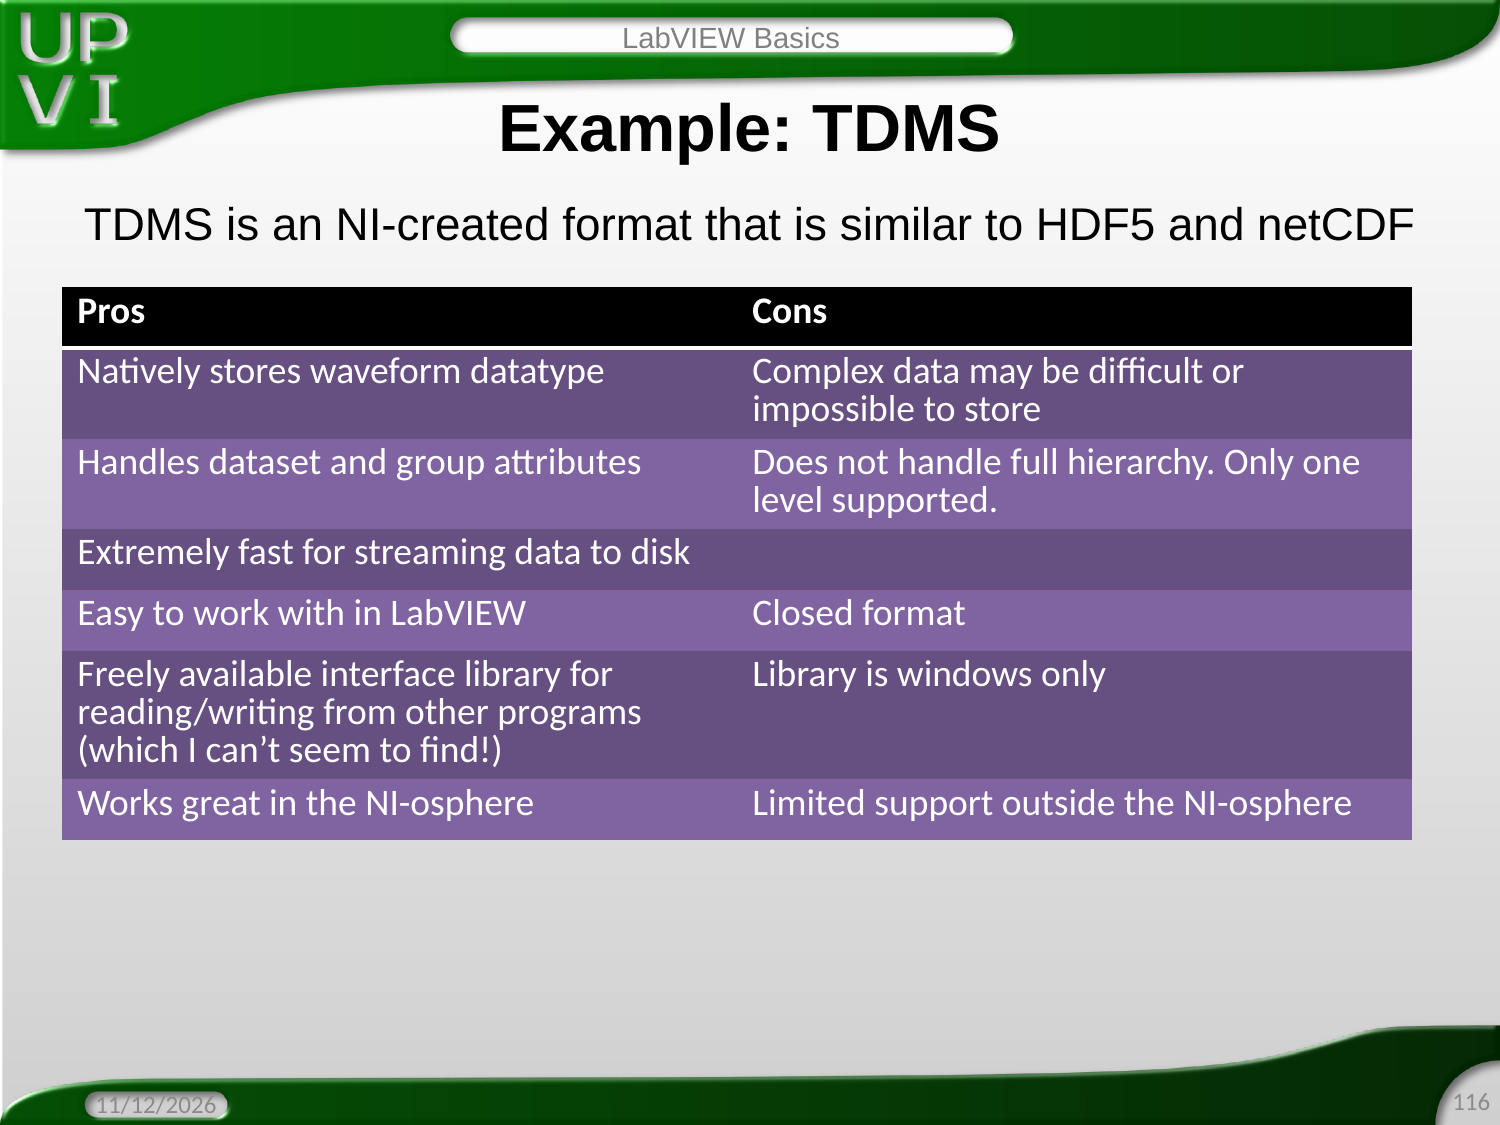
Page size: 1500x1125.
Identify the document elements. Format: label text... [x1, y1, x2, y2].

table_header Cons [737, 287, 1412, 346]
table_cell Complex data may be difficult or impossible to store [737, 350, 1412, 439]
table_cell Does not handle full hierarchy. Only one level supported. [737, 439, 1412, 529]
picture [0, 0, 1500, 1125]
footer LabVIEW Basics [450, 6, 1013, 67]
table_cell Library is windows only [737, 651, 1412, 779]
table_cell Natively stores waveform datatype [62, 350, 737, 439]
table_cell Closed format [737, 590, 1412, 651]
table_cell Extremely fast for streaming data to disk [62, 529, 737, 590]
table_cell Freely available interface library for reading/writing from other programs (which I can’t seem to find!) [62, 651, 737, 779]
table_cell [737, 529, 1412, 590]
table_cell Easy to work with in LabVIEW [62, 590, 737, 651]
slide_number 116 [1155, 1069, 1500, 1125]
table_cell Limited support outside the NI-osphere [737, 779, 1412, 840]
table_cell Handles dataset and group attributes [62, 439, 737, 529]
title Example: TDMS [75, 75, 1425, 175]
table_cell Works great in the NI-osphere [62, 779, 737, 840]
list TDMS is an NI-created format that is similar to HDF5 and netCDF [37, 187, 1463, 263]
table_header Pros [62, 287, 737, 346]
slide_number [75, 1073, 238, 1125]
